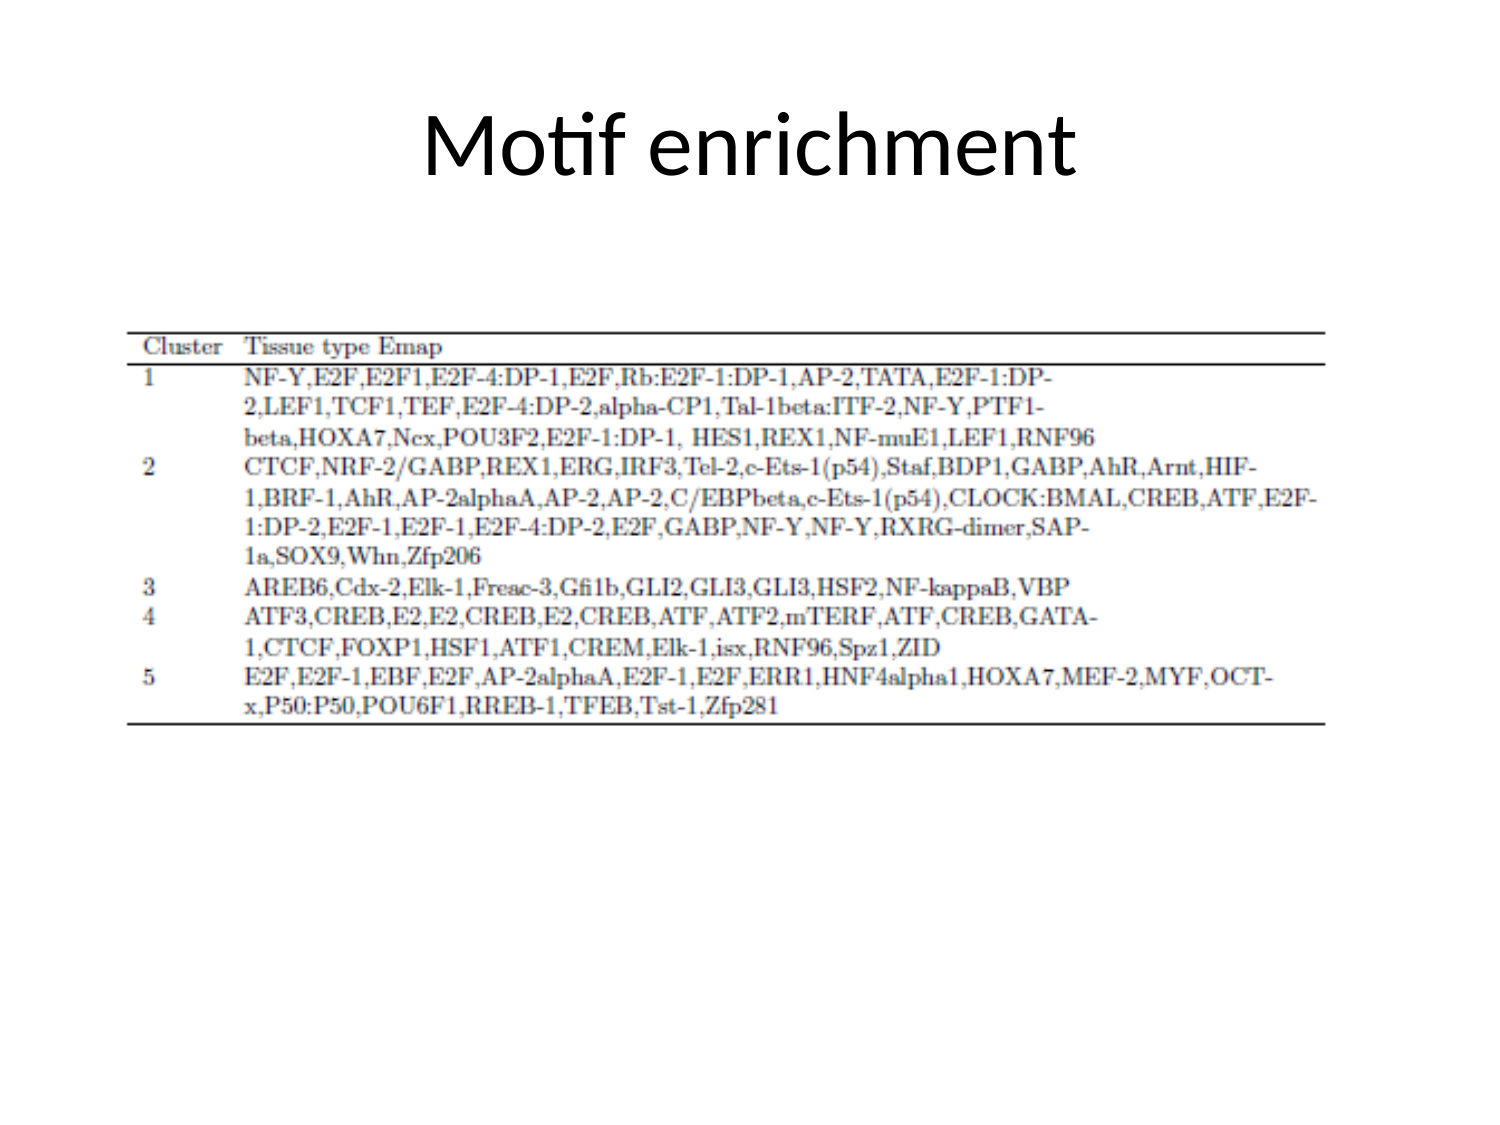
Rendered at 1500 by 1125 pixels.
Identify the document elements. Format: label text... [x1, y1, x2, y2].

title Motif enrichment [75, 45, 1425, 233]
picture [91, 316, 1404, 746]
